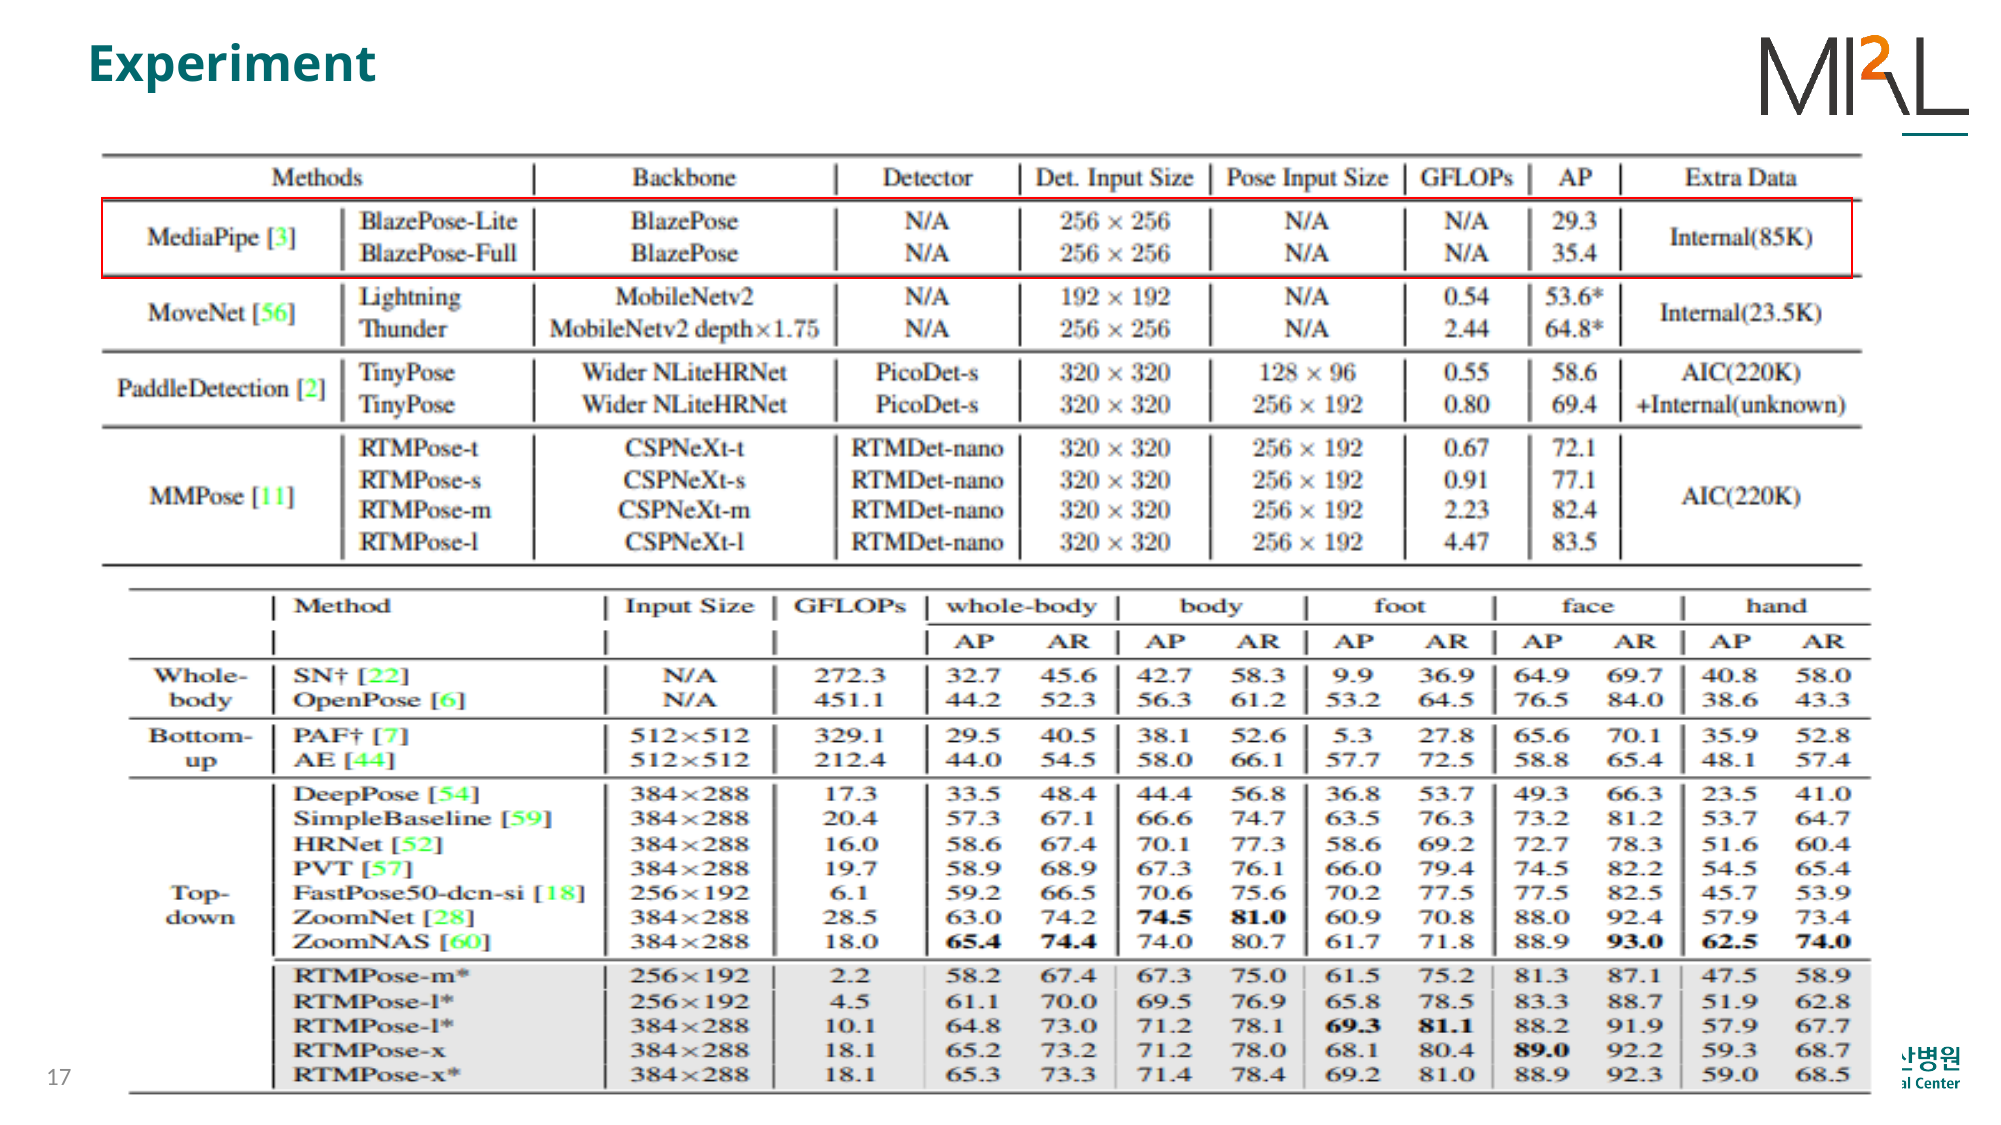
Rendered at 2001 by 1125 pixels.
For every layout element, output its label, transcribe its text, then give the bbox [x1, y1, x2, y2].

text_box Experiment [66, 24, 1733, 120]
picture [66, 120, 1969, 1106]
picture [1761, 35, 1969, 115]
slide_number 17 [31, 1045, 102, 1106]
